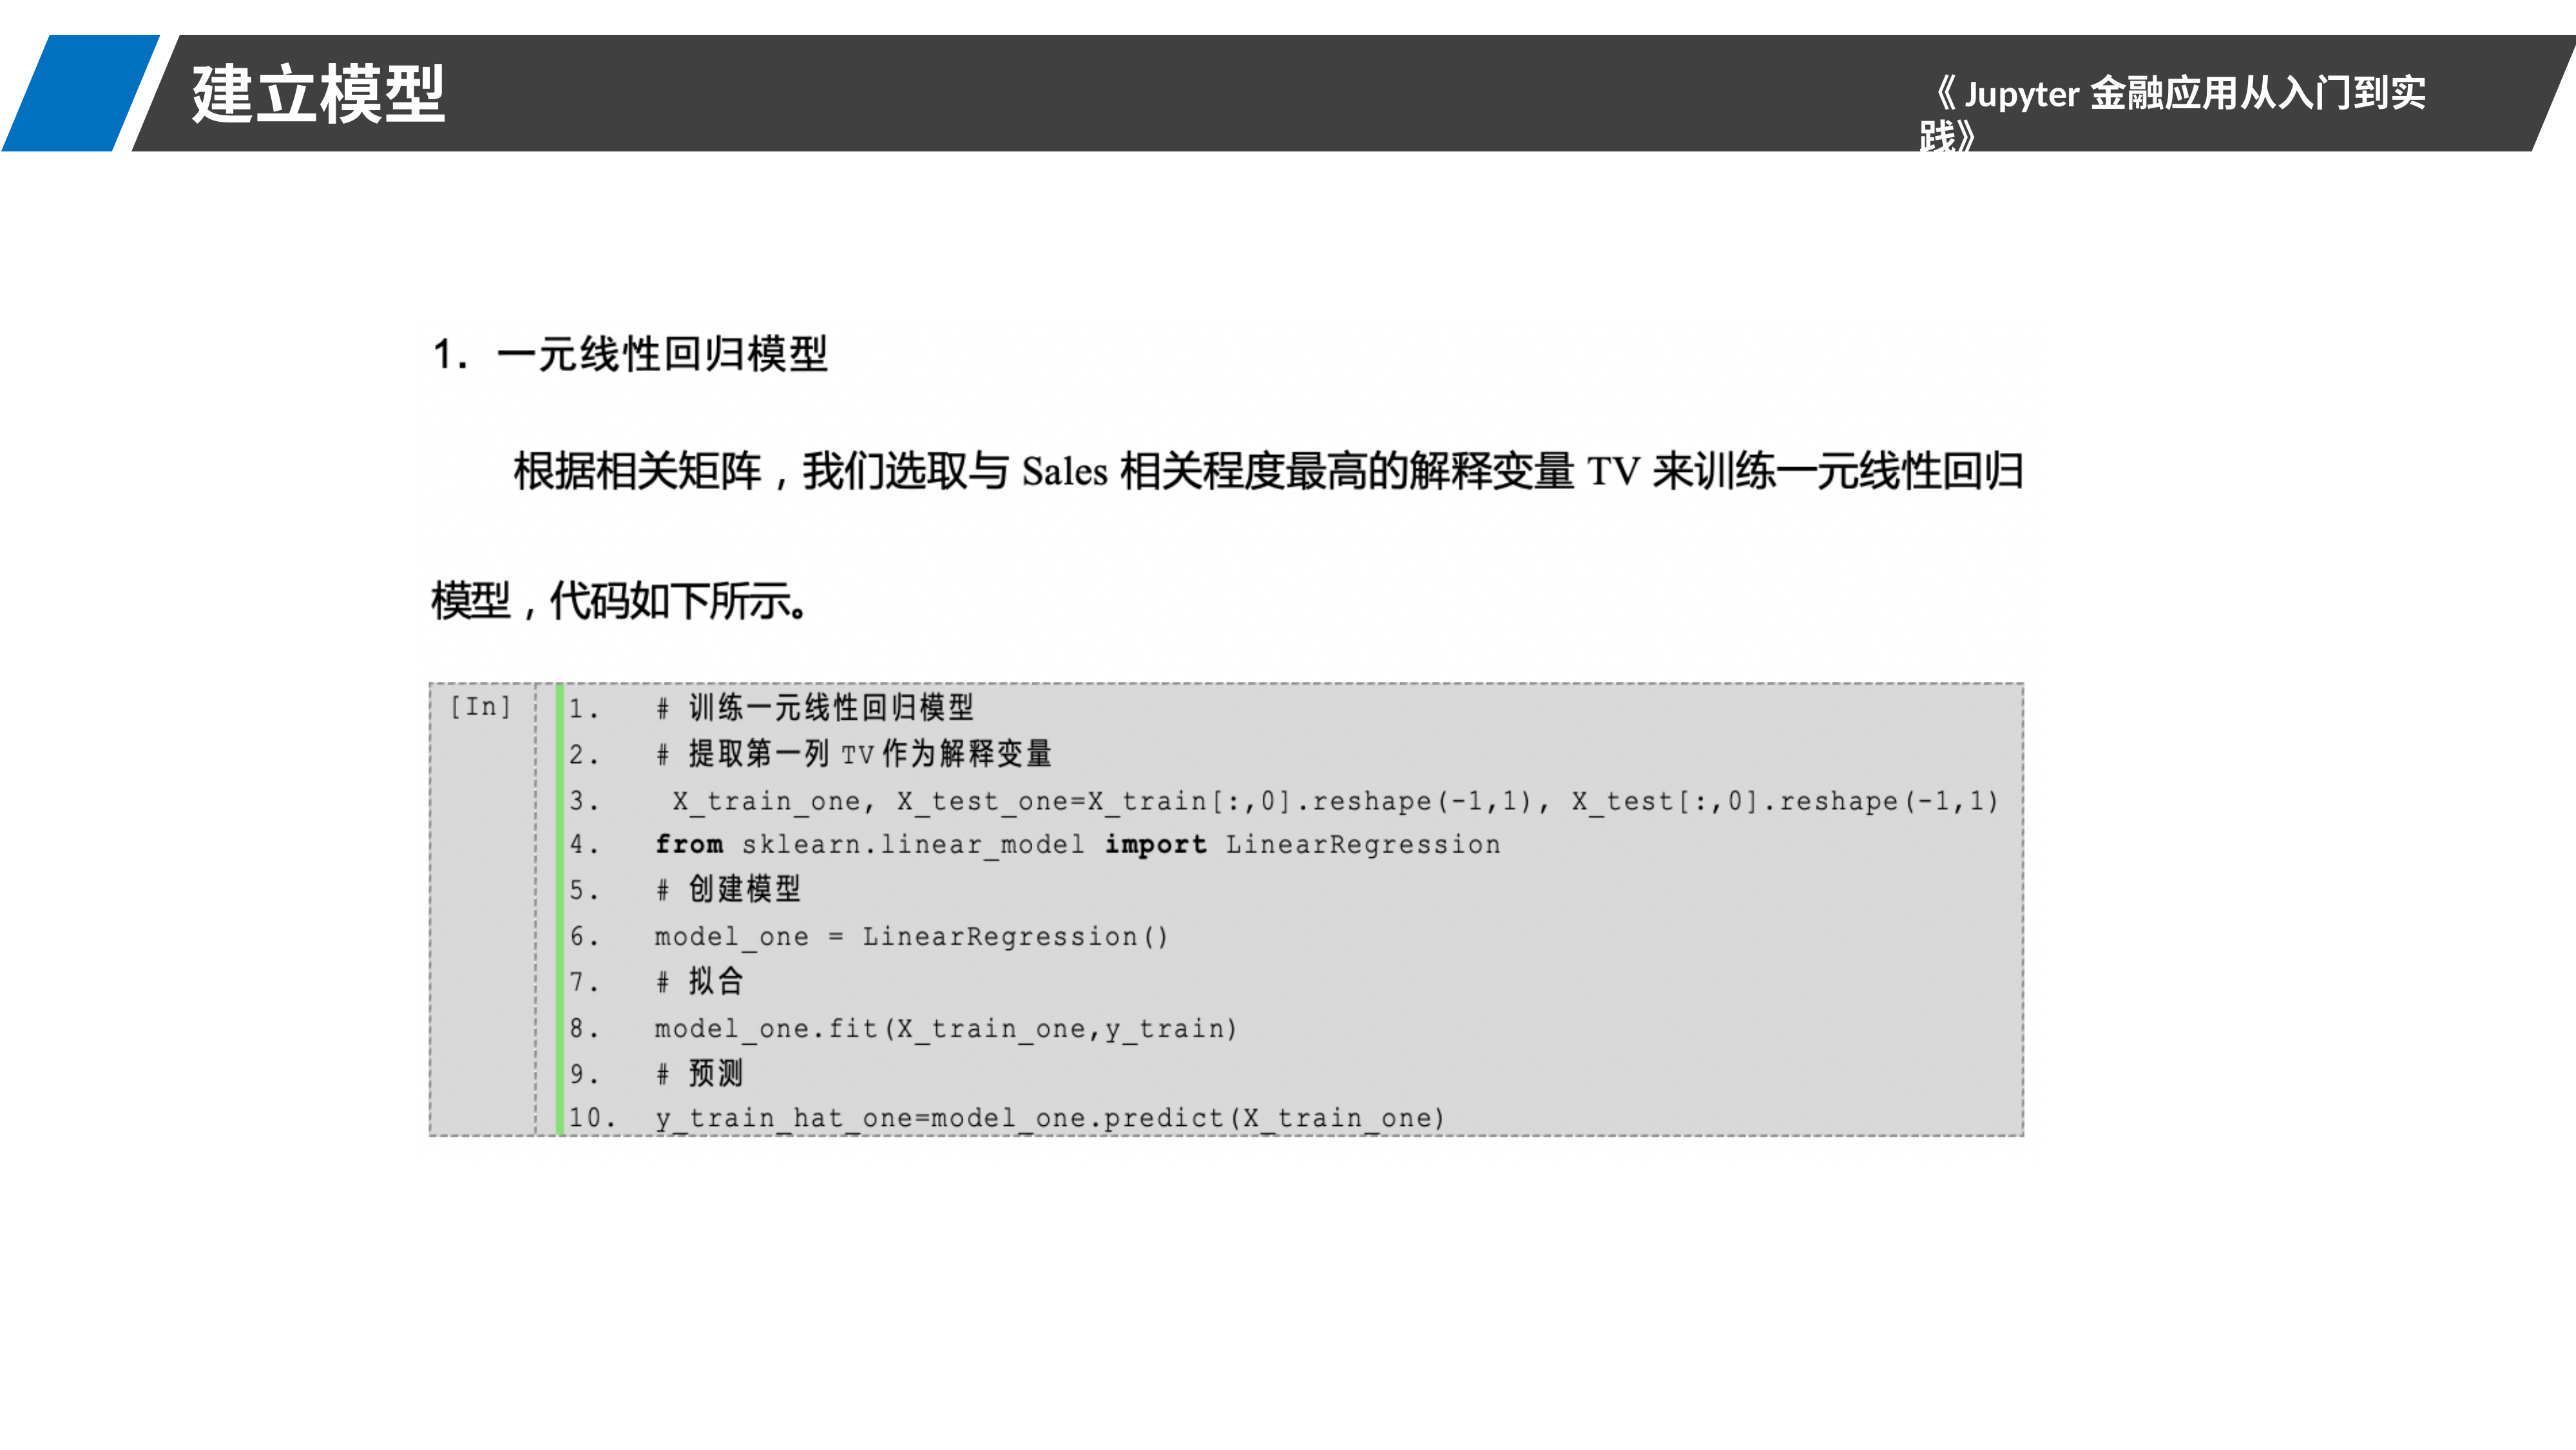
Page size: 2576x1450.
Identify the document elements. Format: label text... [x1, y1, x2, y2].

text_box 建立模型 [181, 49, 473, 137]
picture [416, 320, 2046, 1165]
